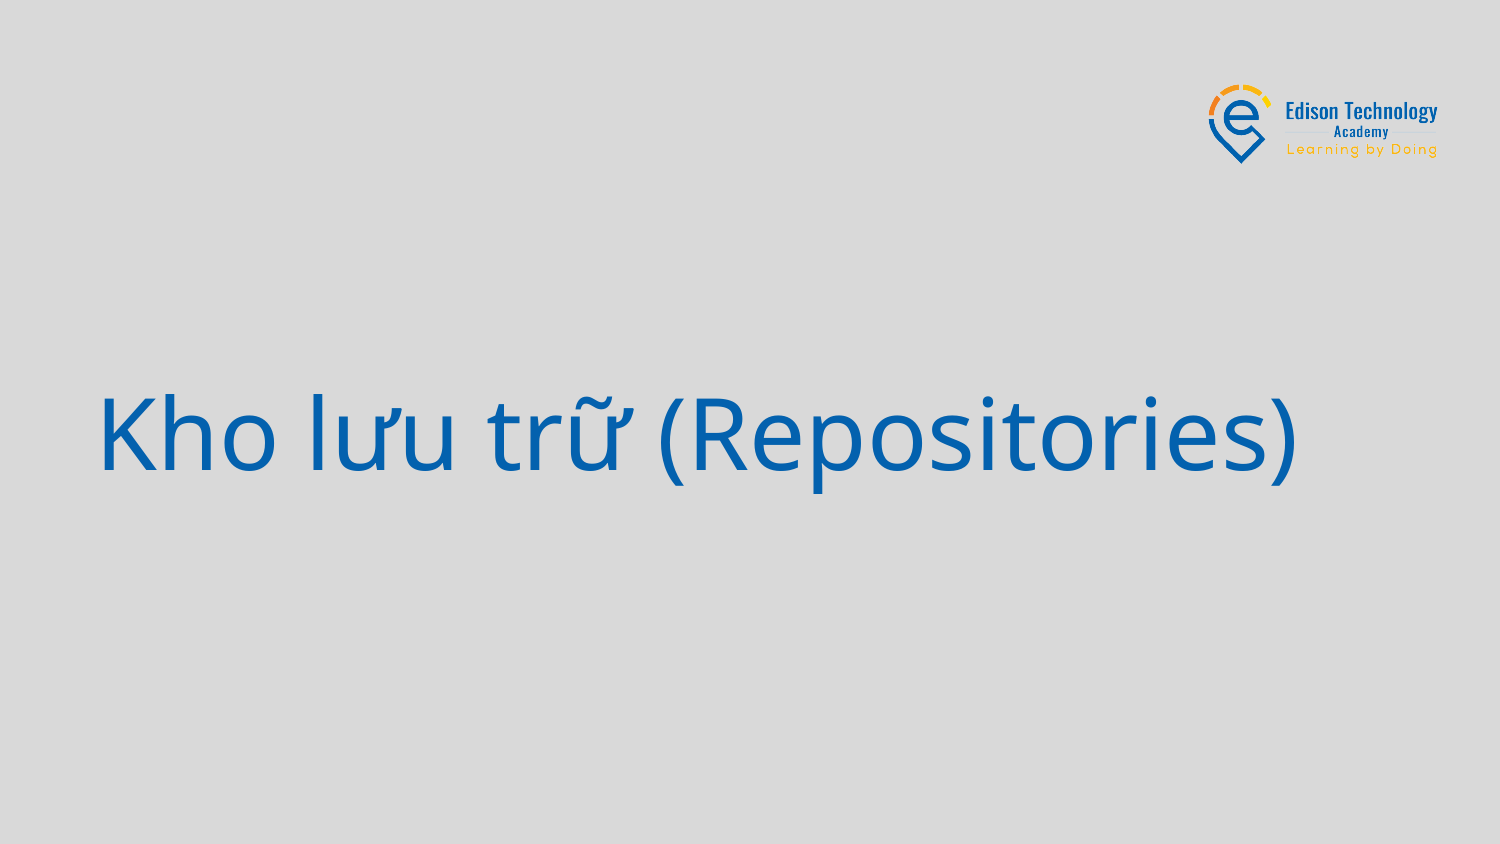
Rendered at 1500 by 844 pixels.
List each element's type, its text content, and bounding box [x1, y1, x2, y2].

title Kho lưu trữ (Repositories) [80, 86, 1357, 758]
picture [1147, 83, 1500, 167]
